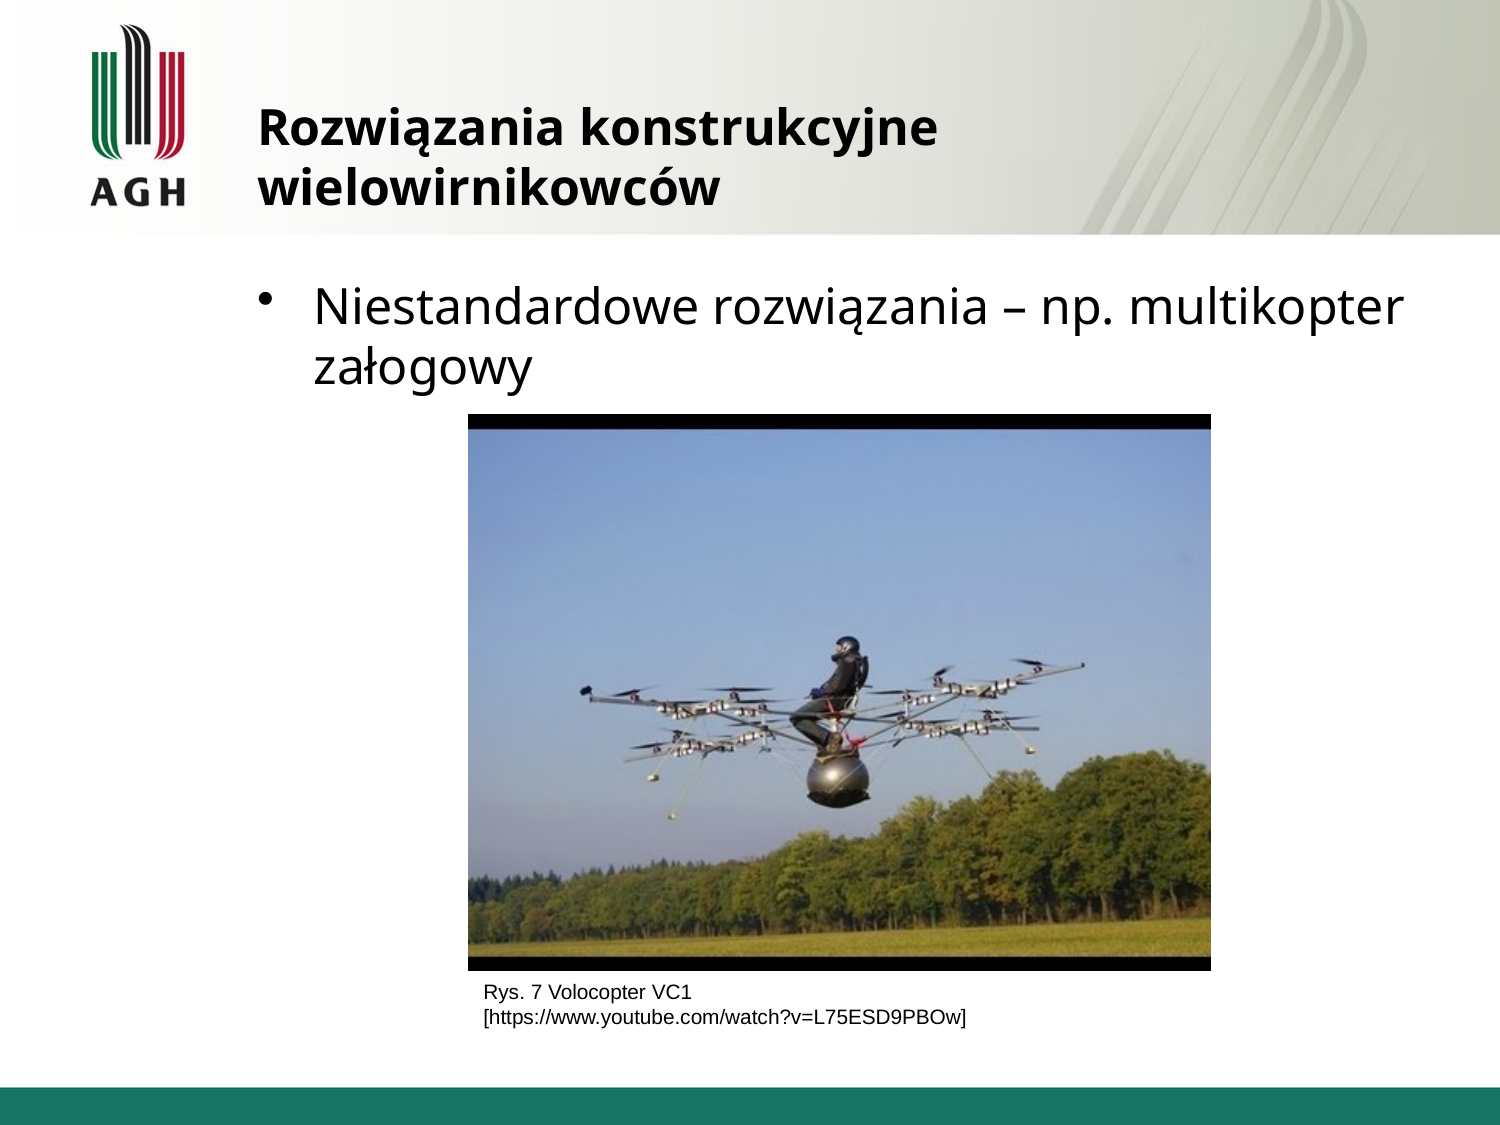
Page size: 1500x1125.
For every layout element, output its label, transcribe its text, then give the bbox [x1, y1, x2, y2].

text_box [468, 414, 1248, 1037]
title Rozwiązania konstrukcyjne wielowirnikowców [242, 78, 1425, 233]
list Niestandardowe rozwiązania – np. multikopter załogowy [242, 267, 1425, 1005]
picture [0, 0, 1500, 1125]
